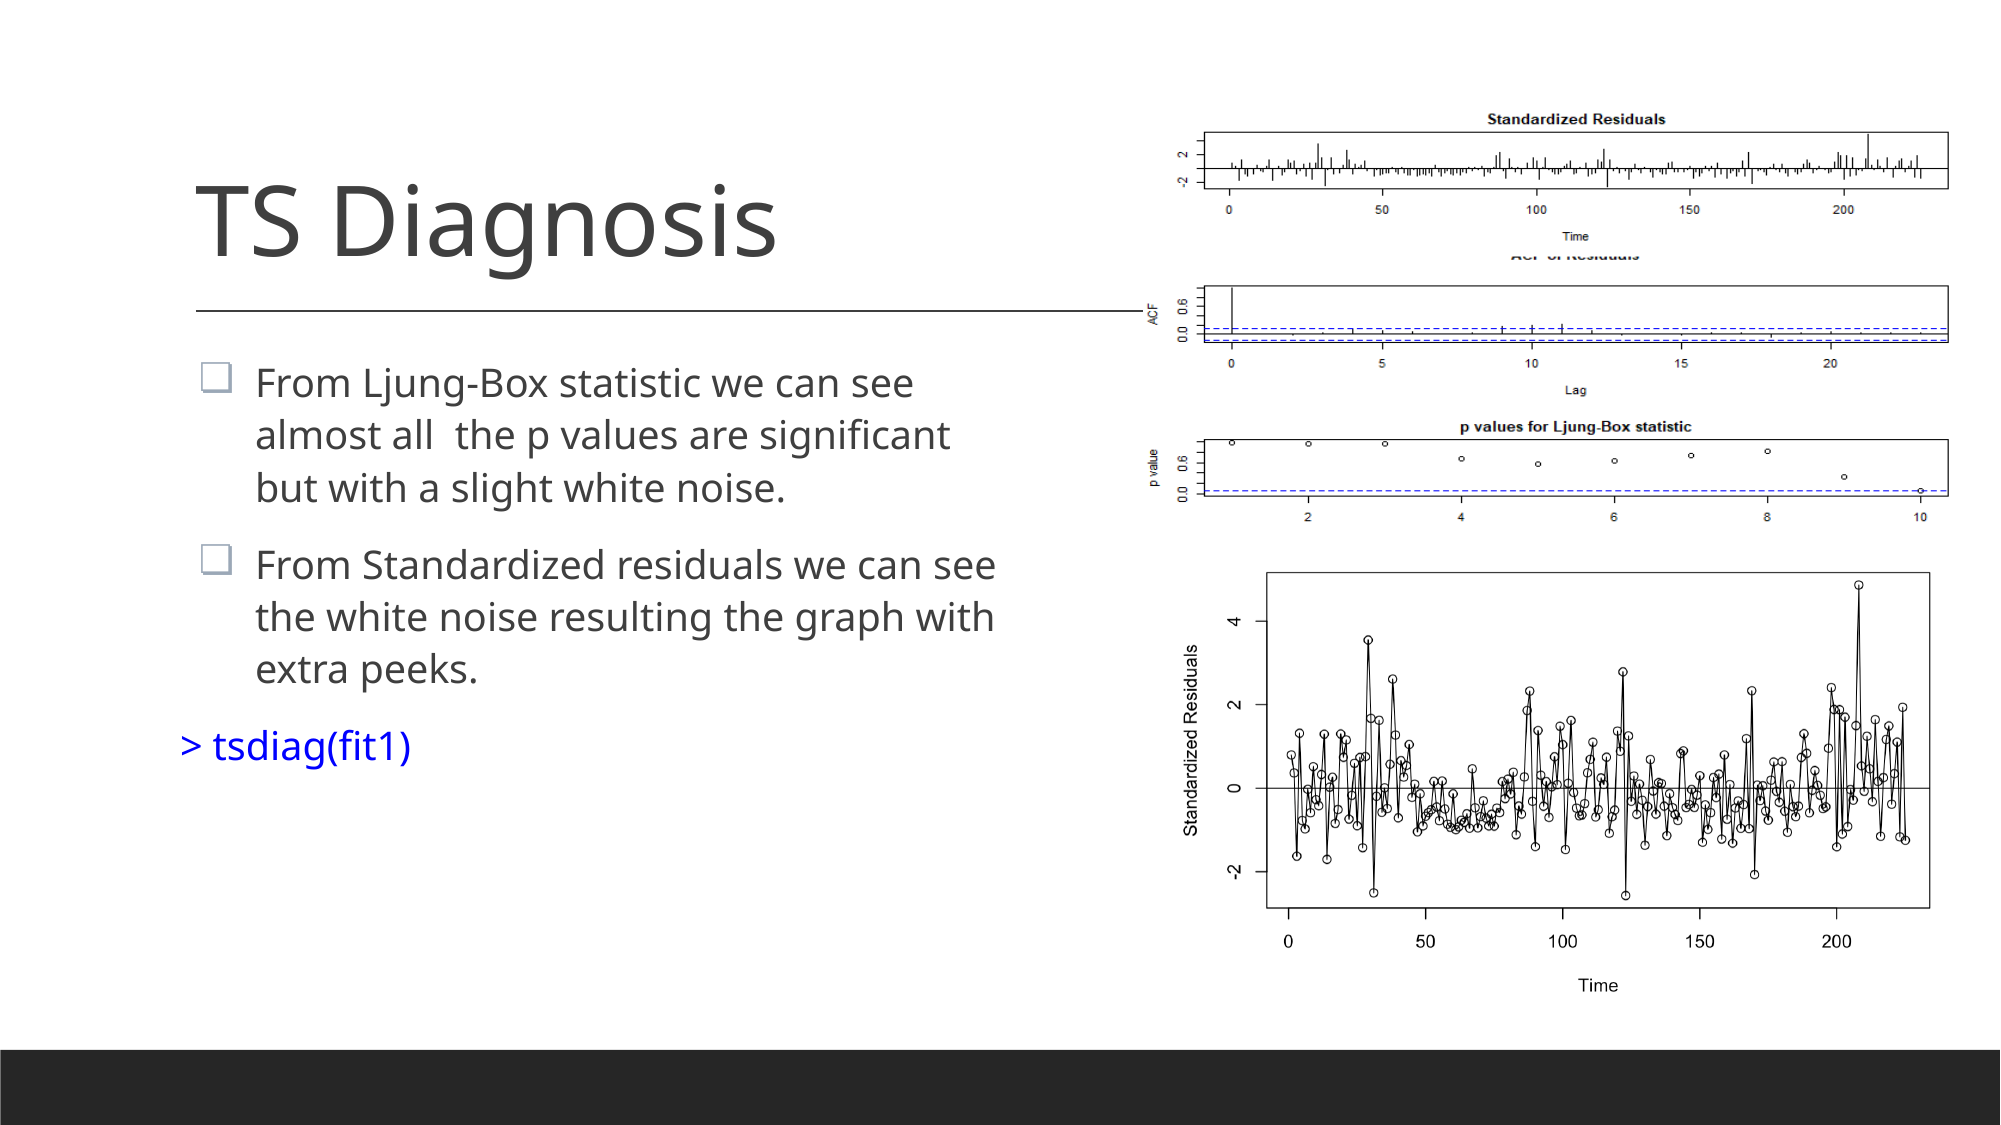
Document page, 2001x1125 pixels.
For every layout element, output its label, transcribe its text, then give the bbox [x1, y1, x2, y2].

title TS Diagnosis [180, 47, 1830, 285]
list From Ljung-Box statistic we can see almost all the p values are significant but with a slight white noise. From Standardized residuals we can see the white noise resulting the graph with extra peeks. > tsdiag(fit1) [180, 345, 1006, 963]
picture [1143, 104, 2000, 1010]
